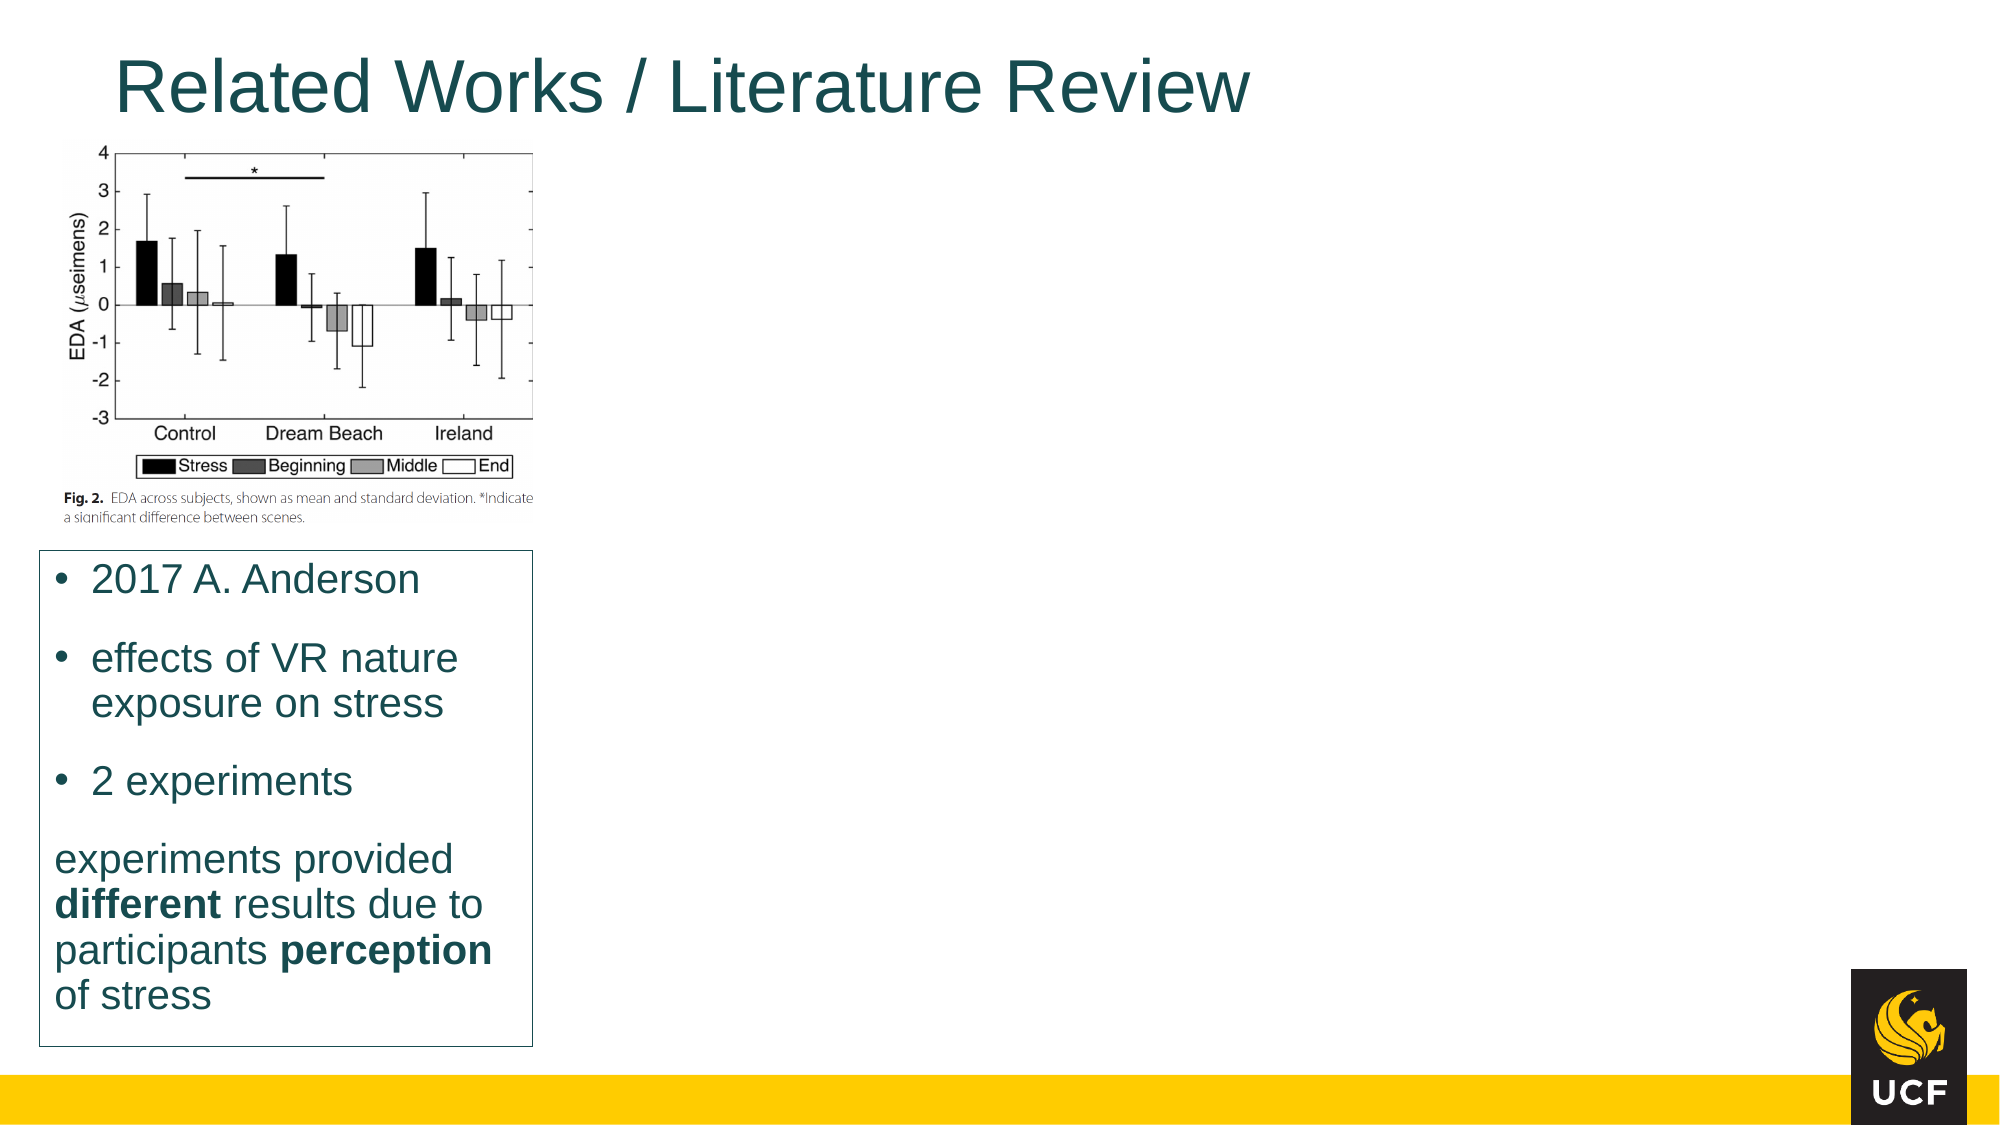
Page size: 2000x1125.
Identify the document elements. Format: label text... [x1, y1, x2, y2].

list 2017 A. Anderson effects of VR nature exposure on stress 2 experiments experiments provided different results due to participants perception of stress [39, 550, 533, 969]
picture [62, 138, 533, 523]
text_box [0, 969, 2000, 1125]
title Related Works / Literature Review [99, 9, 1675, 136]
